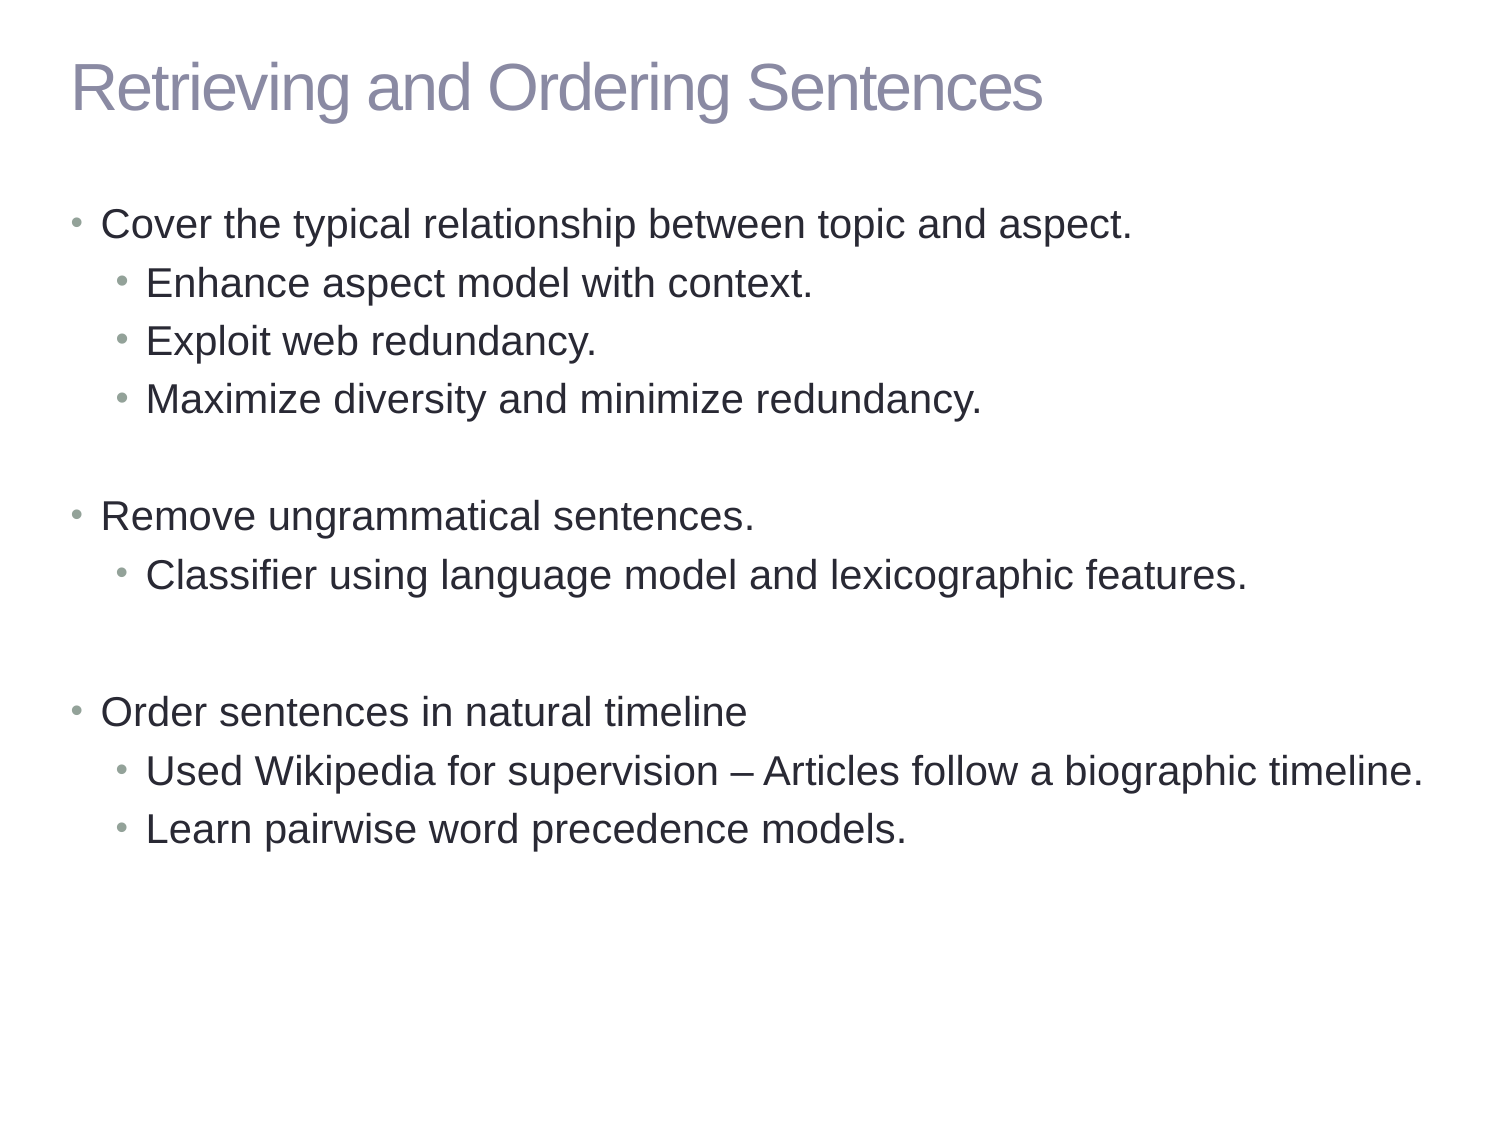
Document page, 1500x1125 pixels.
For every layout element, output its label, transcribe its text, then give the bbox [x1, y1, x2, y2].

title Retrieving and Ordering Sentences [55, 2, 1451, 166]
list Cover the typical relationship between topic and aspect. Enhance aspect model with context. Exploit web redundancy. Maximize diversity and minimize redundancy. Remove ungrammatical sentences. Classifier using language model and lexicographic features. Order sentences in natural timeline Used Wikipedia for supervision – Articles follow a biographic timeline. Learn pairwise word precedence models. [55, 189, 1451, 1013]
